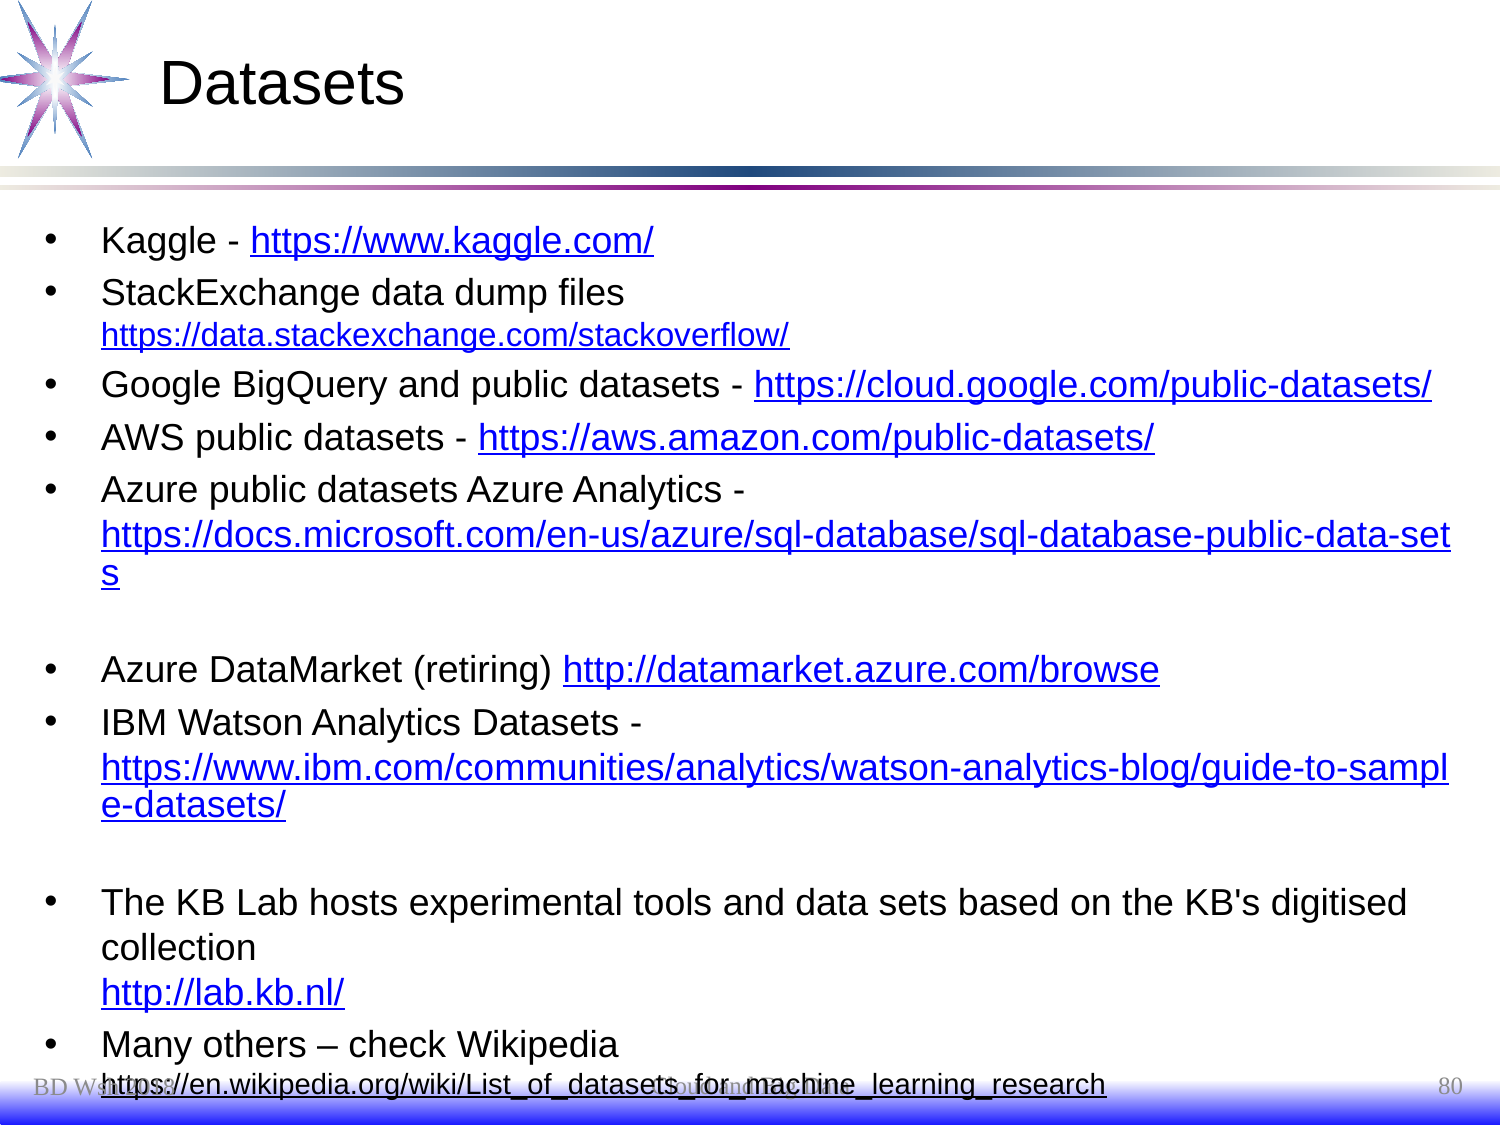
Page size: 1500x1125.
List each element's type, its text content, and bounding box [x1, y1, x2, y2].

slide_number 80 [1128, 1064, 1478, 1106]
slide_number BD Wsh 2018 [18, 1064, 390, 1106]
footer Cloud and Big Data [513, 1063, 989, 1106]
title Datasets [147, 24, 1425, 135]
list Kaggle - https://www.kaggle.com/ StackExchange data dump files https://data.stackexchange.com/stackoverflow/ Google BigQuery and public datasets - https://cloud.google.com/public-datasets/ AWS public datasets - https://aws.amazon.com/public-datasets/ Azure public datasets Azure Analytics - https://docs.microsoft.com/en-us/azure/sql-database/sql-database-public-data-sets Azure DataMarket (retiring) http://datamarket.azure.com/browse IBM Watson Analytics Datasets - https://www.ibm.com/communities/analytics/watson-analytics-blog/guide-to-sample-datasets/ The KB Lab hosts experimental tools and data sets based on the KB's digitised collection http://lab.kb.nl/ Many others – check Wikipedia https://en.wikipedia.org/wiki/List_of_datasets_for_machine_learning_research [29, 208, 1471, 1035]
